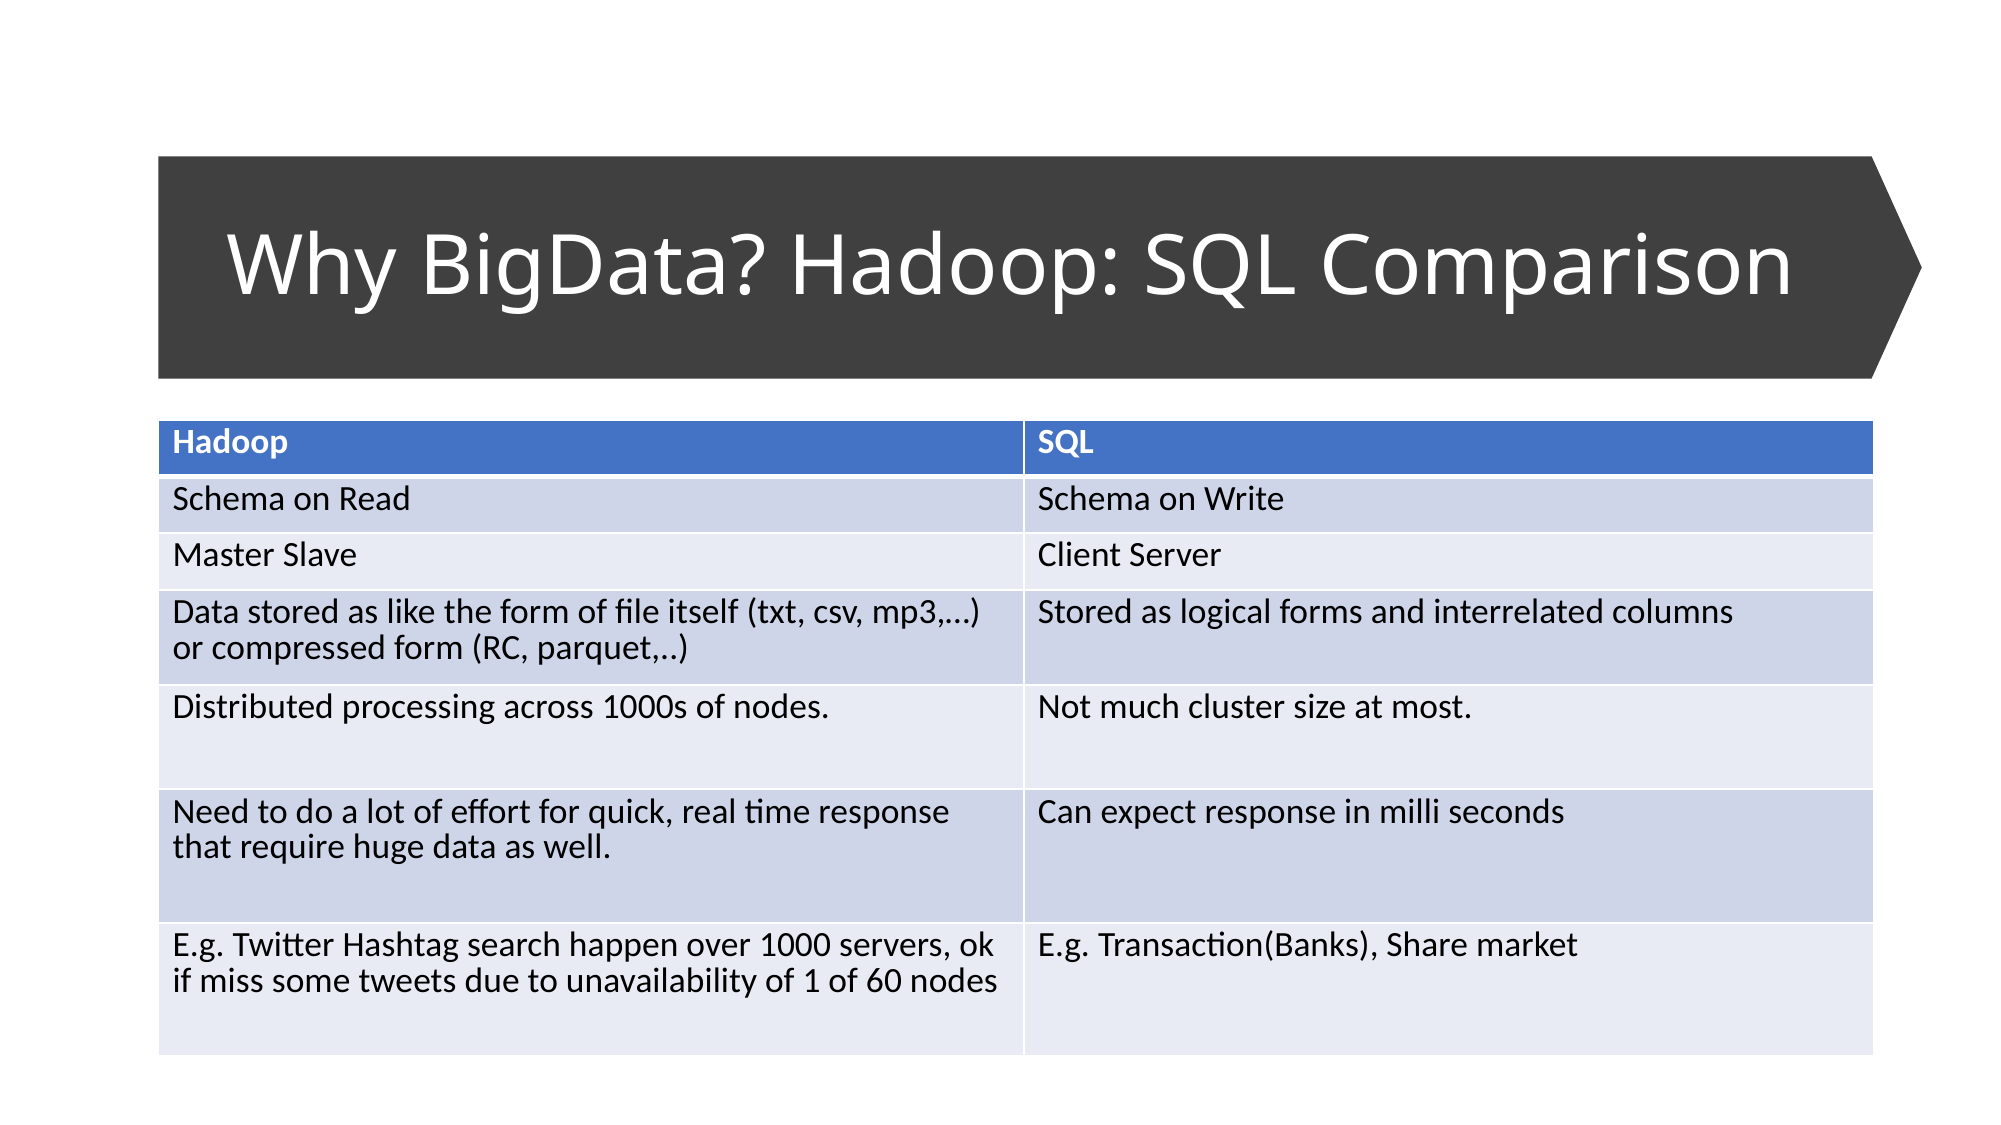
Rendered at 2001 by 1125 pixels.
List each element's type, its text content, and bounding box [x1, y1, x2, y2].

table_cell Client Server [1025, 534, 1873, 589]
table_cell Need to do a lot of effort for quick, real time response that require huge data as well. [159, 790, 1023, 922]
table_cell E.g. Twitter Hashtag search happen over 1000 servers, ok if miss some tweets due to unavailability of 1 of 60 nodes [159, 924, 1023, 1055]
table_cell Can expect response in milli seconds [1025, 790, 1873, 922]
table_cell Master Slave [159, 534, 1023, 589]
text_box [157, 155, 1923, 380]
table_cell Distributed processing across 1000s of nodes. [159, 686, 1023, 788]
title Why BigData? Hadoop: SQL Comparison [211, 197, 1856, 339]
table_header Hadoop [159, 421, 1023, 474]
table_cell Data stored as like the form of file itself (txt, csv, mp3,…) or compressed form (RC, parquet,..) [159, 591, 1023, 684]
table_cell E.g. Transaction(Banks), Share market [1025, 924, 1873, 1055]
table_cell Stored as logical forms and interrelated columns [1025, 591, 1873, 684]
table_cell Not much cluster size at most. [1025, 686, 1873, 788]
table_cell Schema on Read [159, 479, 1023, 532]
table_cell Schema on Write [1025, 479, 1873, 532]
table_header SQL [1025, 421, 1873, 474]
